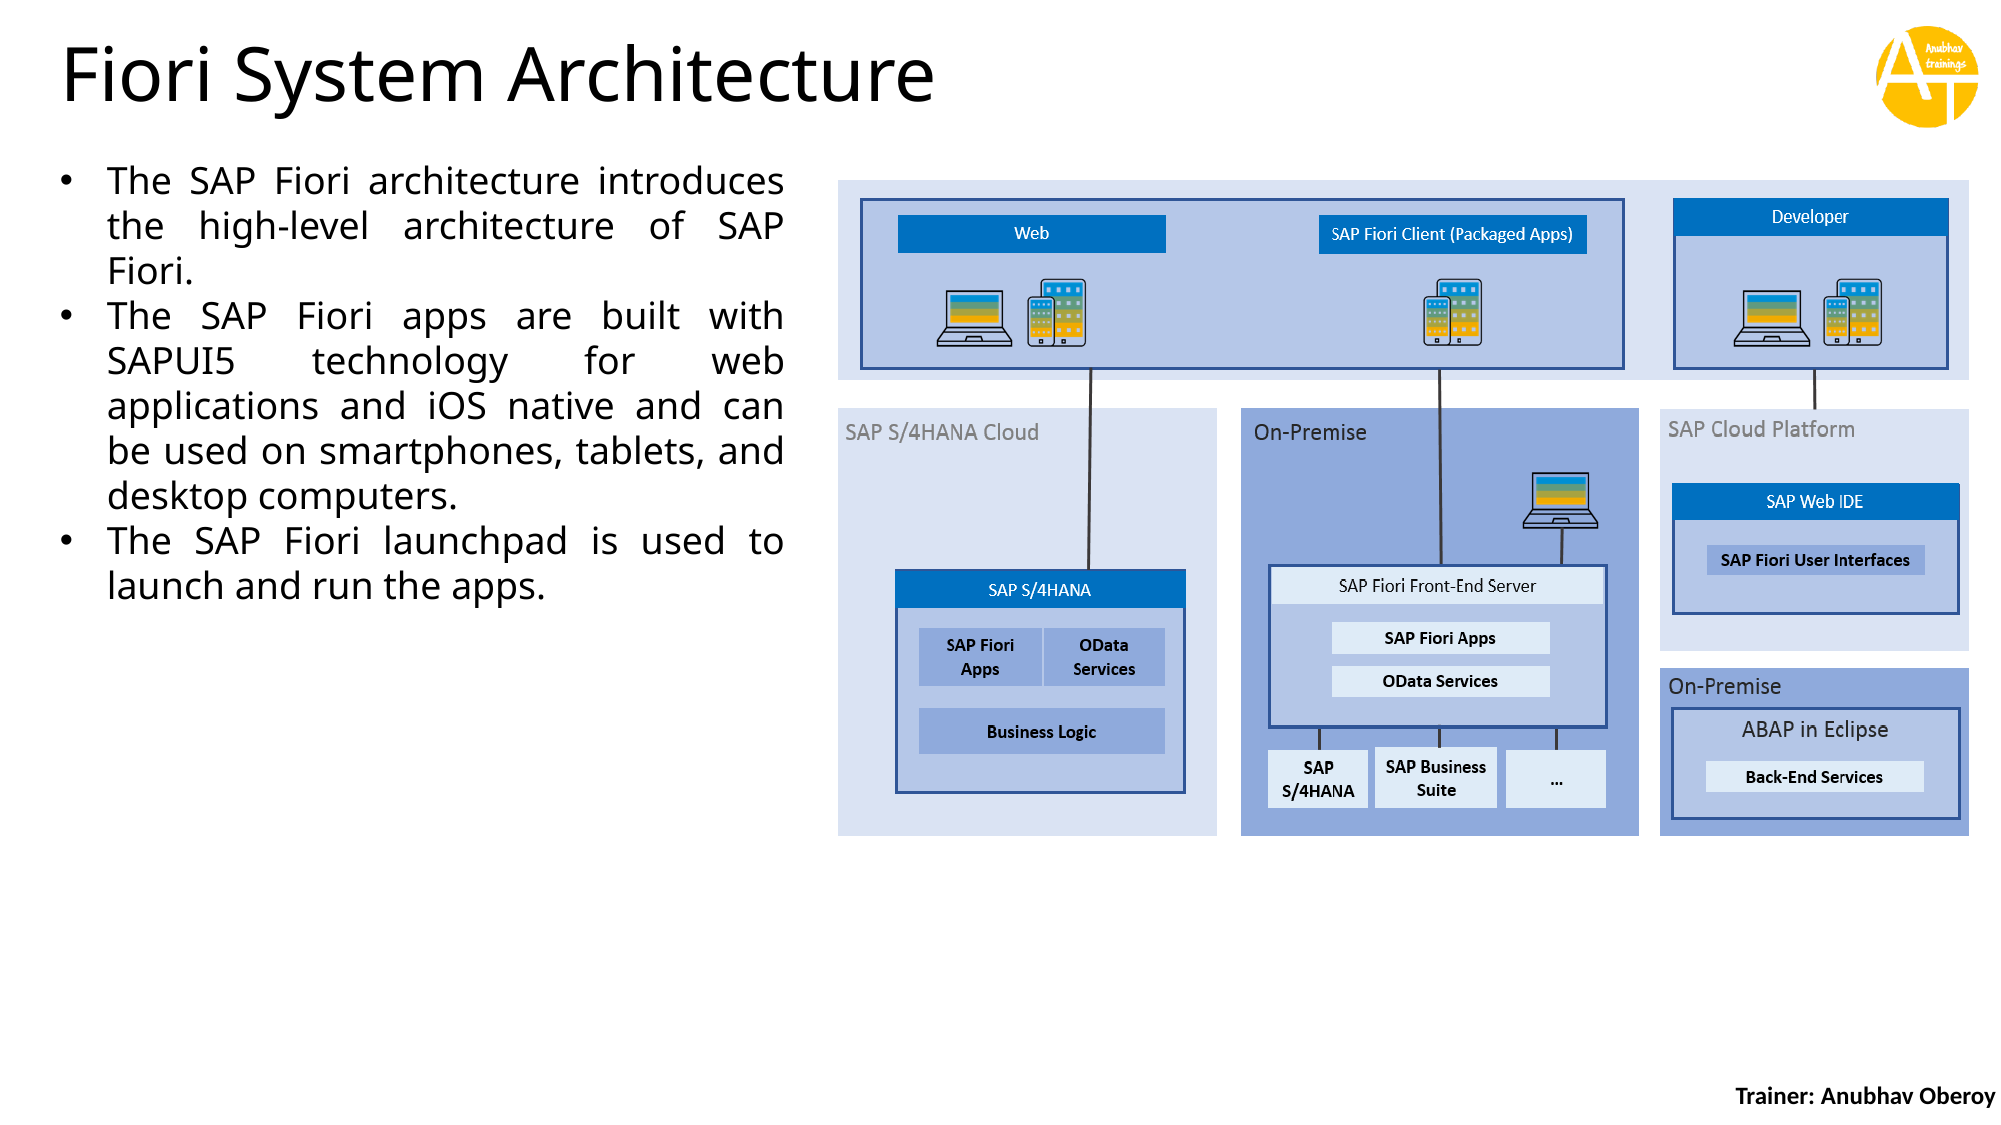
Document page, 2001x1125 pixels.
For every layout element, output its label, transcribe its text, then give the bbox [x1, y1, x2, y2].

picture [1866, 19, 1984, 136]
footer Trainer: Anubhav Oberoy [1683, 1077, 2000, 1112]
text_box The SAP Fiori architecture introduces the high-level architecture of SAP Fiori. The SAP Fiori apps are built with SAPUI5 technology for web applications and iOS native and can be used on smartphones, tablets, and desktop computers. The SAP Fiori launchpad is used to launch and run the apps. [45, 149, 801, 660]
picture [826, 180, 1969, 836]
title Fiori System Architecture [45, 29, 1771, 126]
